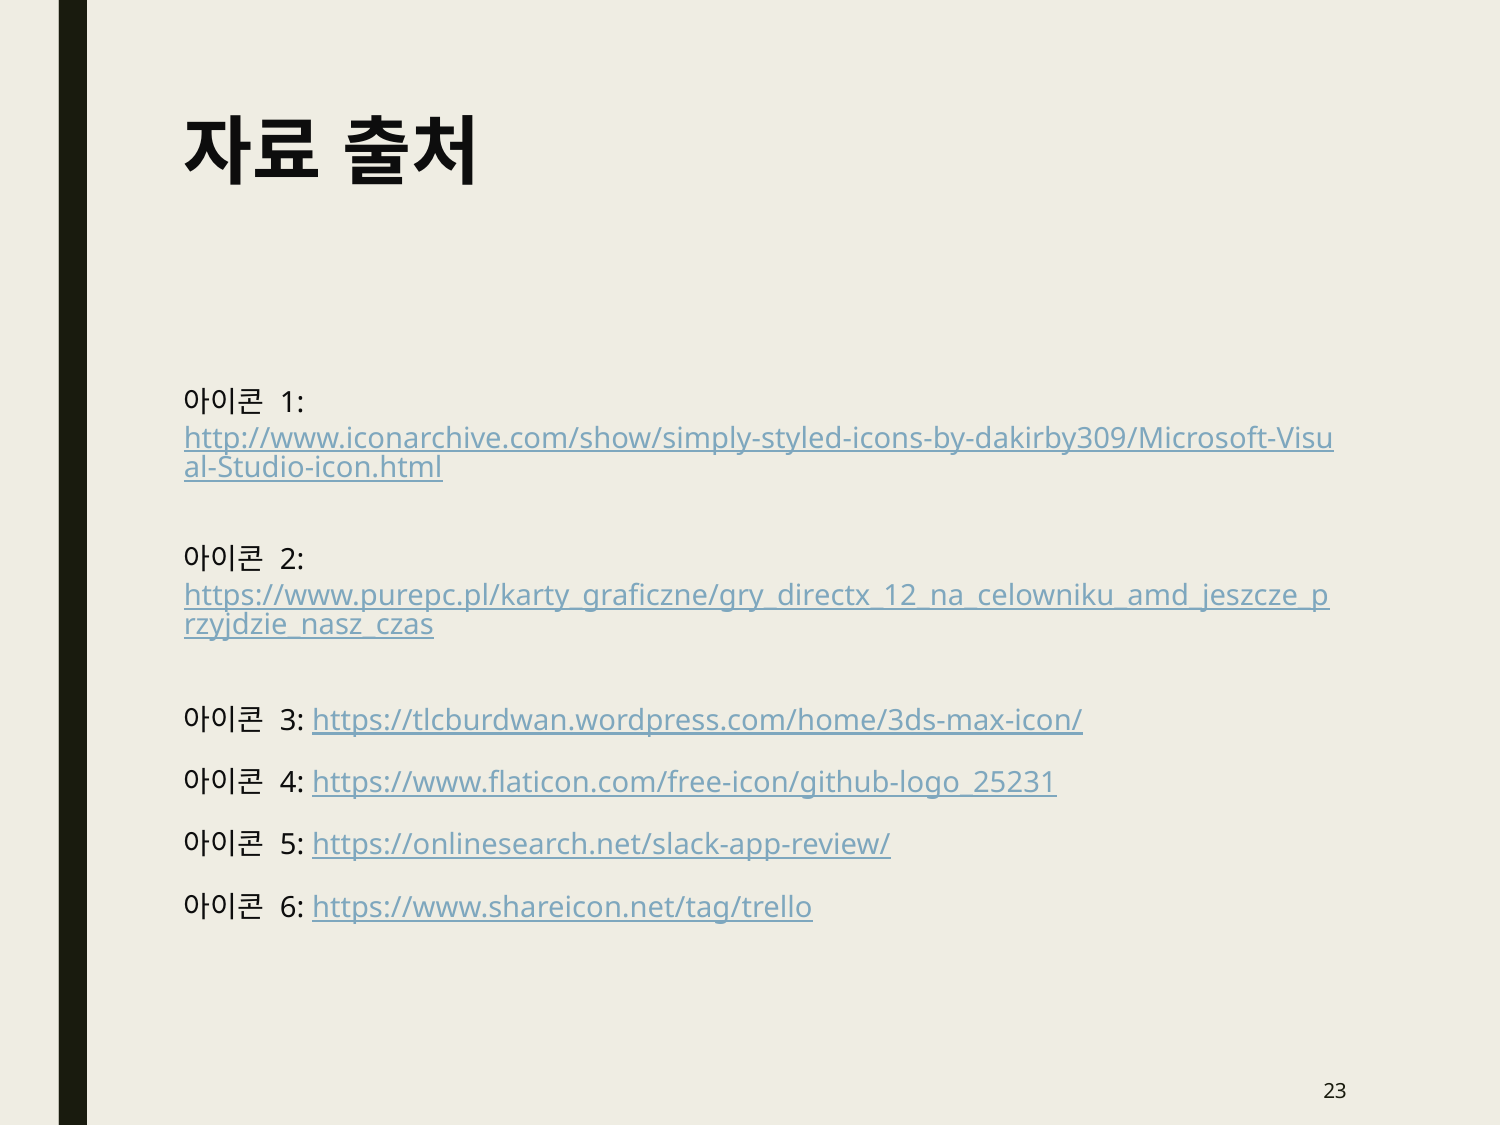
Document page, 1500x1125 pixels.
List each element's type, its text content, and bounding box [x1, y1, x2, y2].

list 아이콘 1: http://www.iconarchive.com/show/simply-styled-icons-by-dakirby309/Microsoft-Visual-Studio-icon.html 아이콘 2: https://www.purepc.pl/karty_graficzne/gry_directx_12_na_celowniku_amd_jeszcze_przyjdzie_nasz_czas 아이콘 3: https://tlcburdwan.wordpress.com/home/3ds-max-icon/ 아이콘 4: https://www.flaticon.com/free-icon/github-logo_25231 아이콘 5: https://onlinesearch.net/slack-app-review/ 아이콘 6: https://www.shareicon.net/tag/trello [168, 378, 1351, 1020]
slide_number 23 [1165, 1058, 1362, 1125]
title 자료 출처 [168, 106, 1351, 203]
